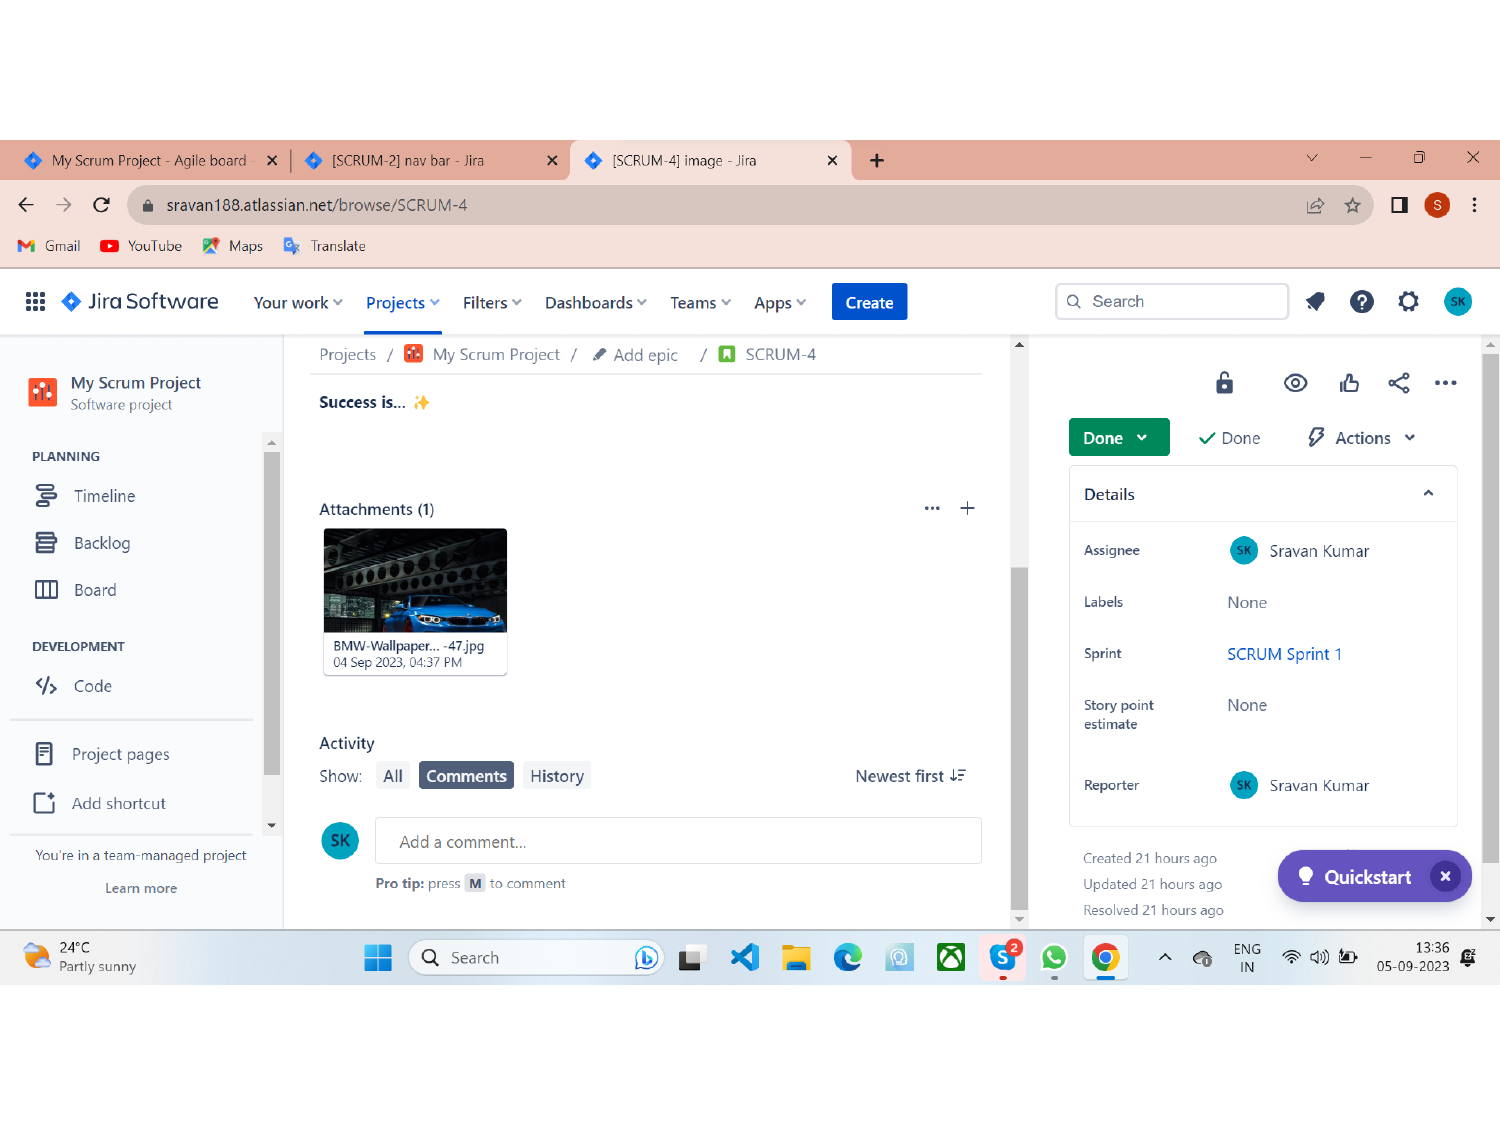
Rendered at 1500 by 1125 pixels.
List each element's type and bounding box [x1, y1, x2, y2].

picture [0, 140, 1500, 985]
